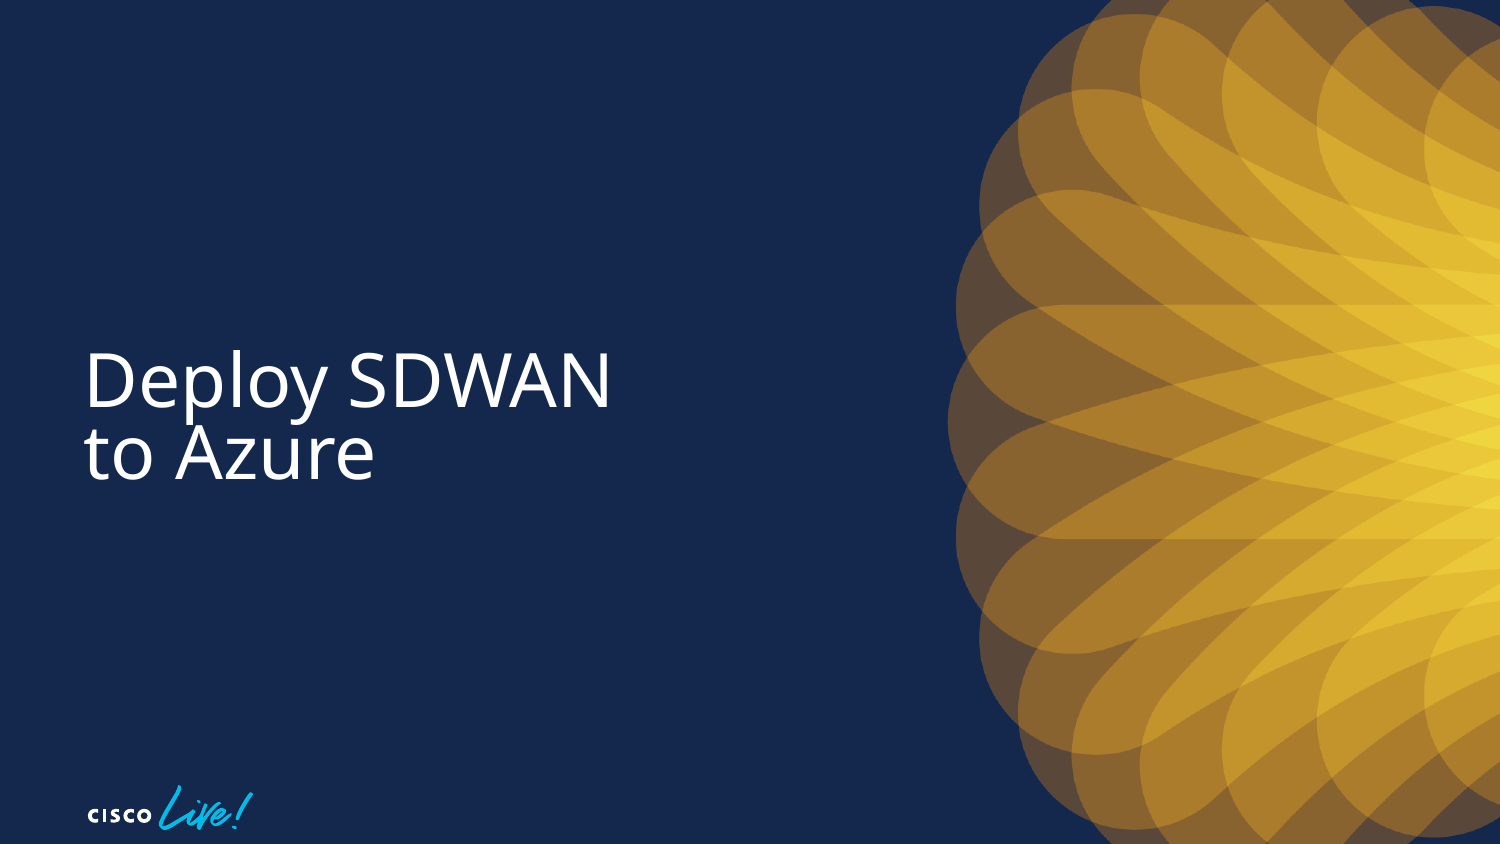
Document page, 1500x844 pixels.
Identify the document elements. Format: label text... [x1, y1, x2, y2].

picture [0, 0, 1500, 844]
title Deploy SDWAN to Azure [68, 262, 683, 582]
